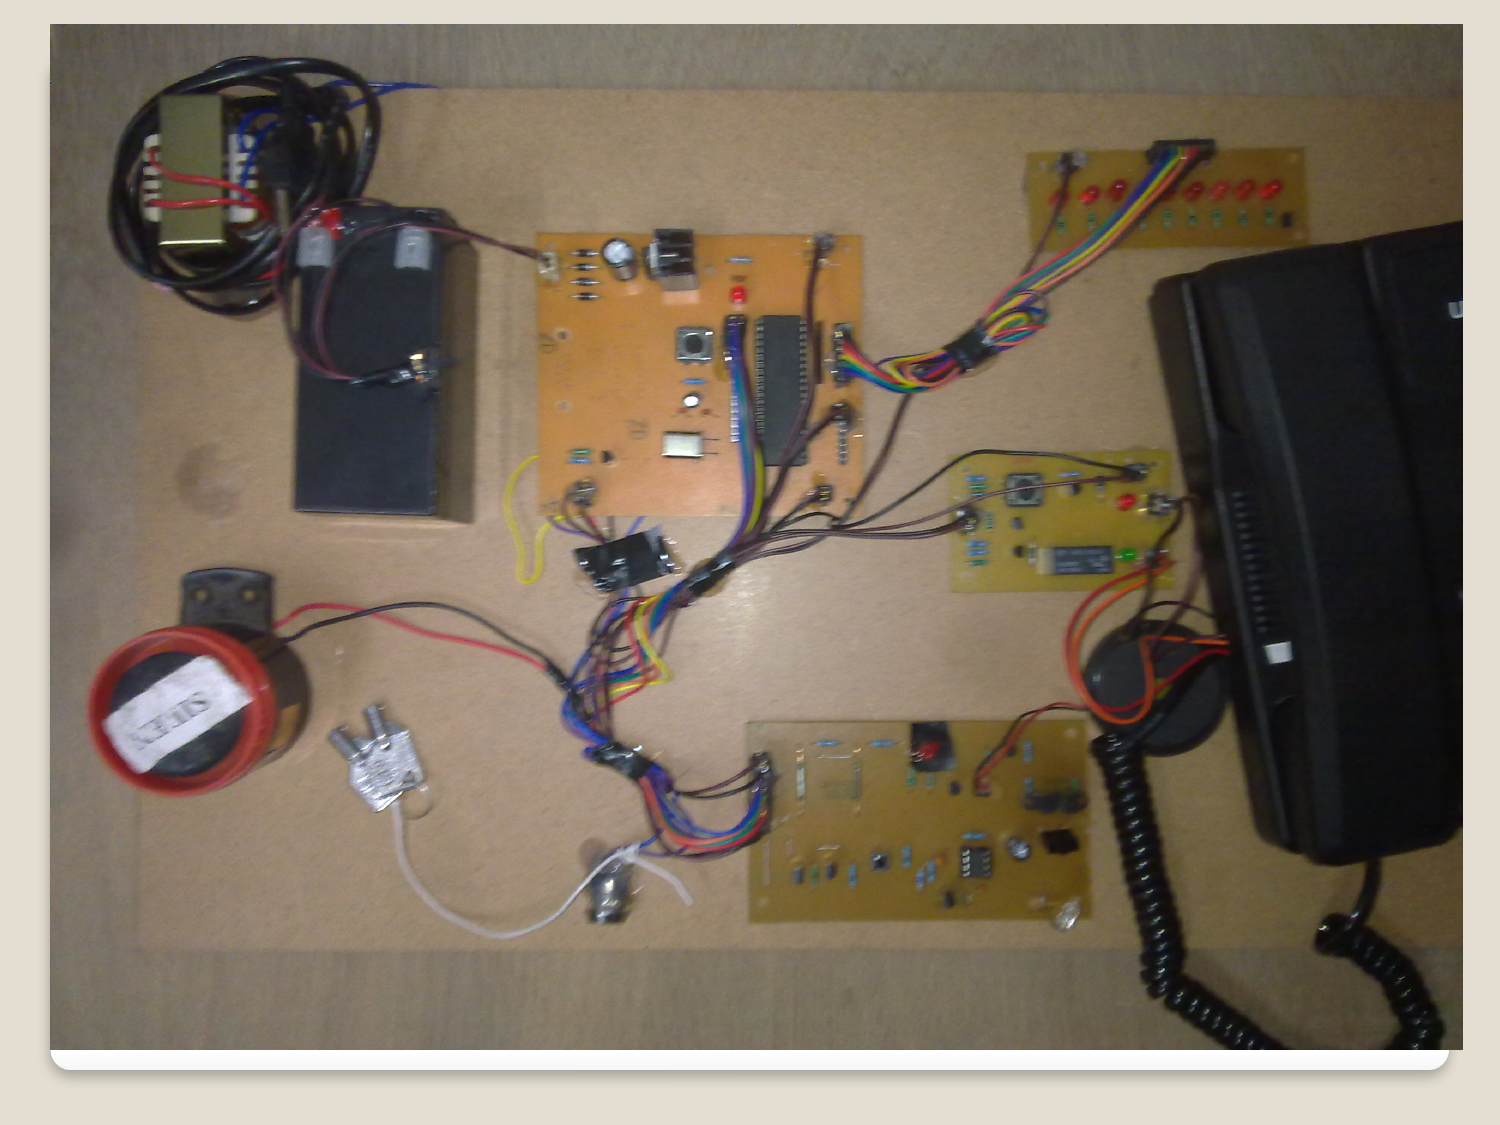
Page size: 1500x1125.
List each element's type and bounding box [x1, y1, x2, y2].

picture [49, 24, 1463, 1051]
